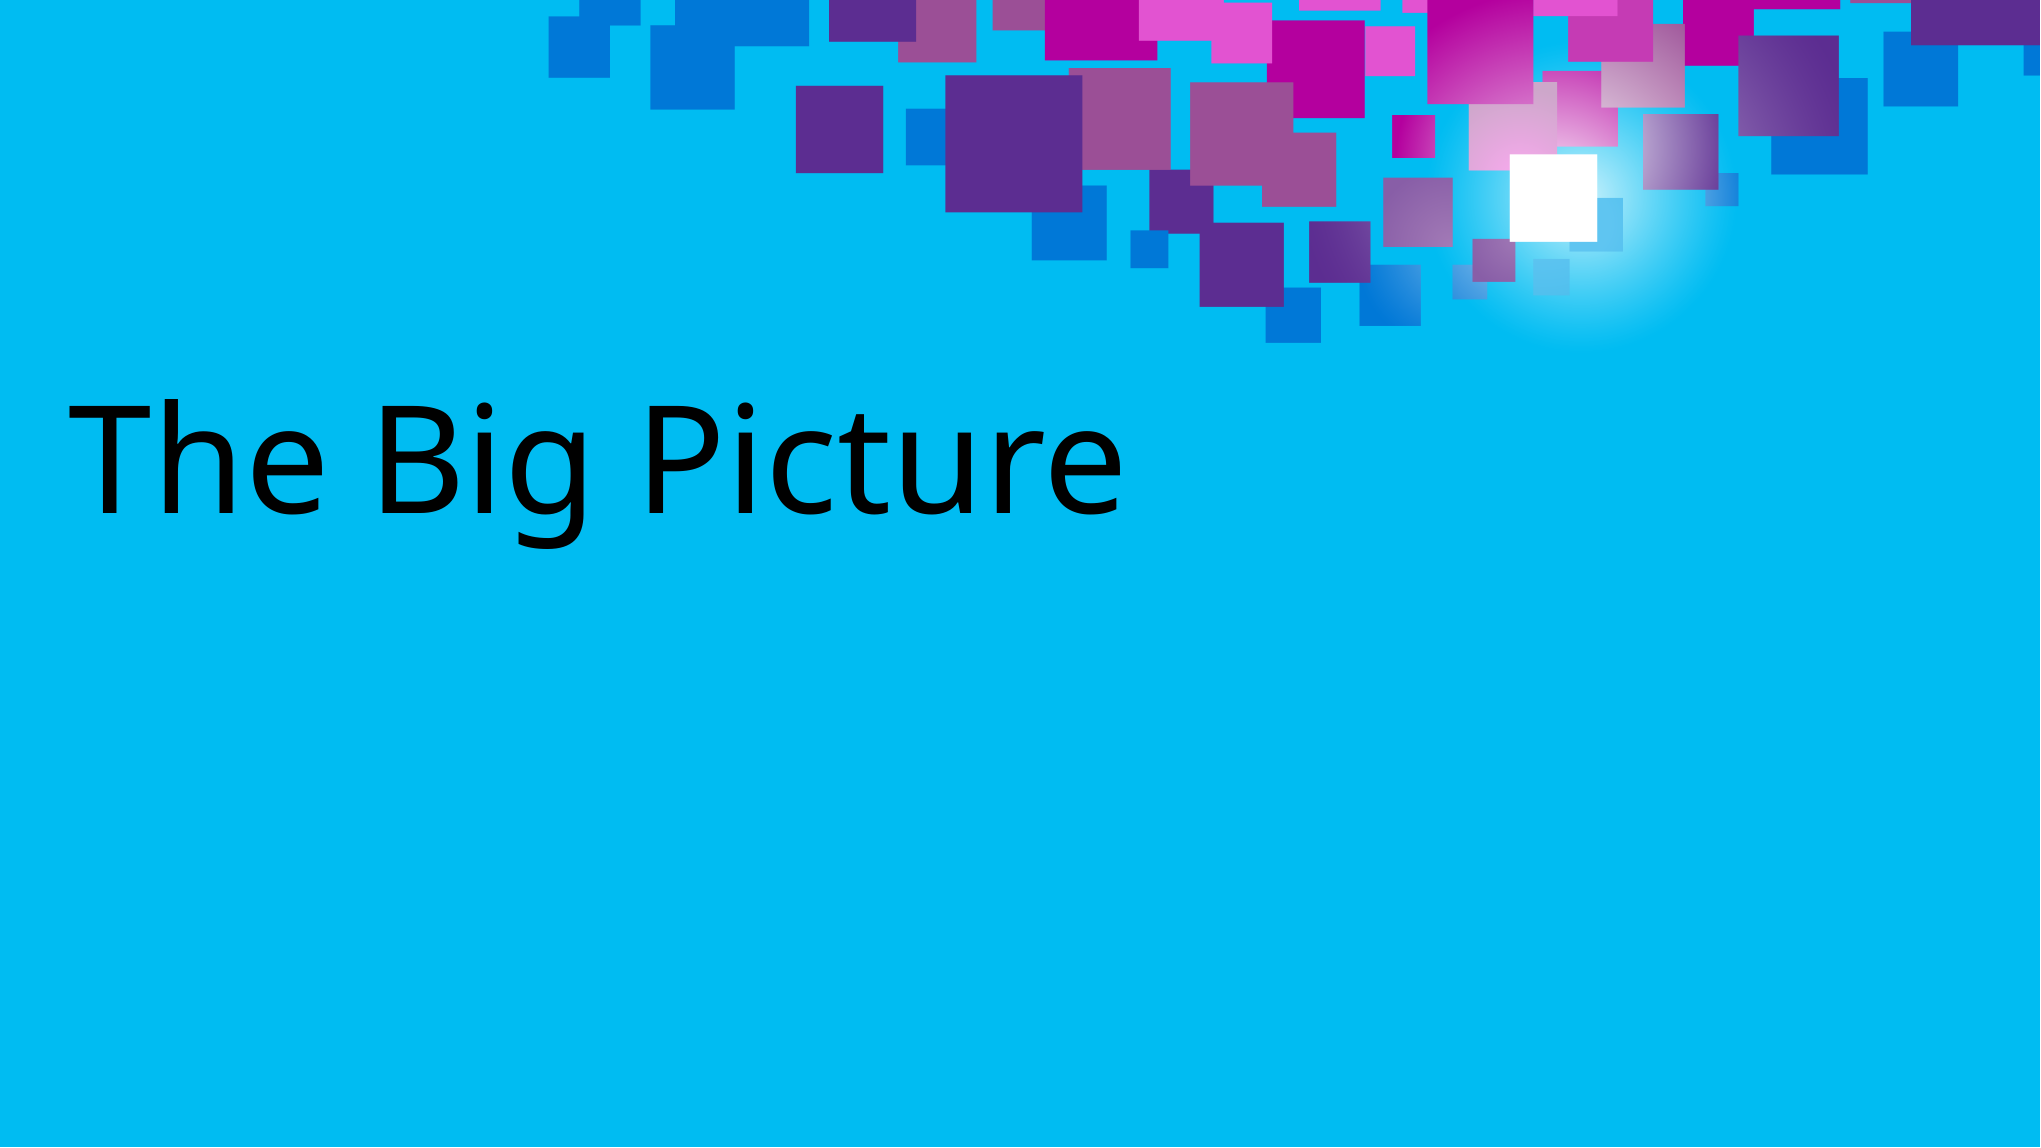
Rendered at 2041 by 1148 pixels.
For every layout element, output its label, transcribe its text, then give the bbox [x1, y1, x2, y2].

picture [522, 543, 567, 548]
text_box The Big Picture [45, 348, 1995, 543]
picture [1851, 0, 2040, 105]
picture [1300, 0, 1380, 10]
picture [550, 0, 640, 77]
picture [651, 0, 808, 108]
picture [1310, 222, 1420, 325]
picture [1384, 0, 1867, 331]
picture [1393, 116, 1435, 157]
picture [907, 0, 1415, 342]
picture [797, 86, 883, 172]
picture [830, 0, 976, 62]
